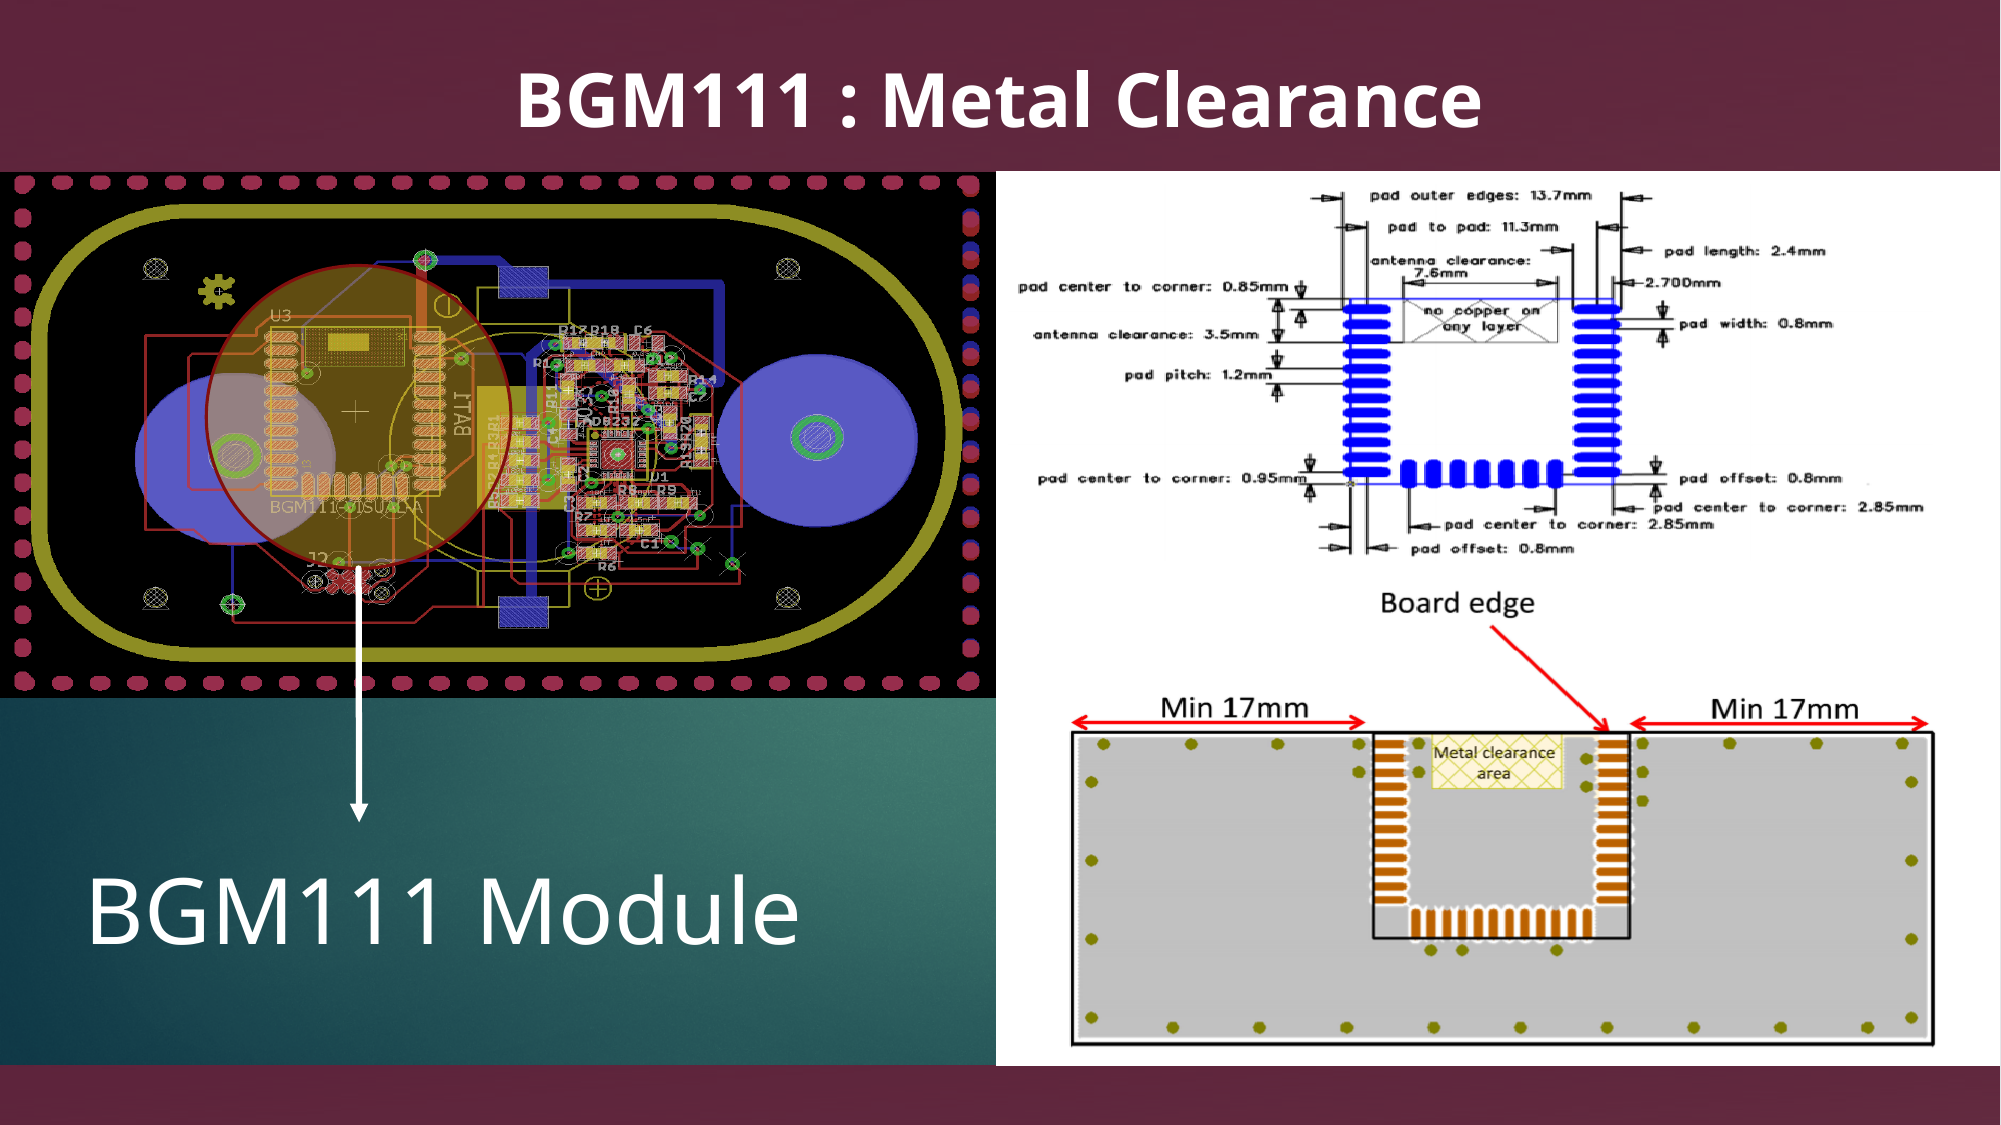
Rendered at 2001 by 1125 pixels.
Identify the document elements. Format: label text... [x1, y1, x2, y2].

picture [0, 0, 2000, 1125]
text_box BGM111 Module [70, 845, 819, 971]
